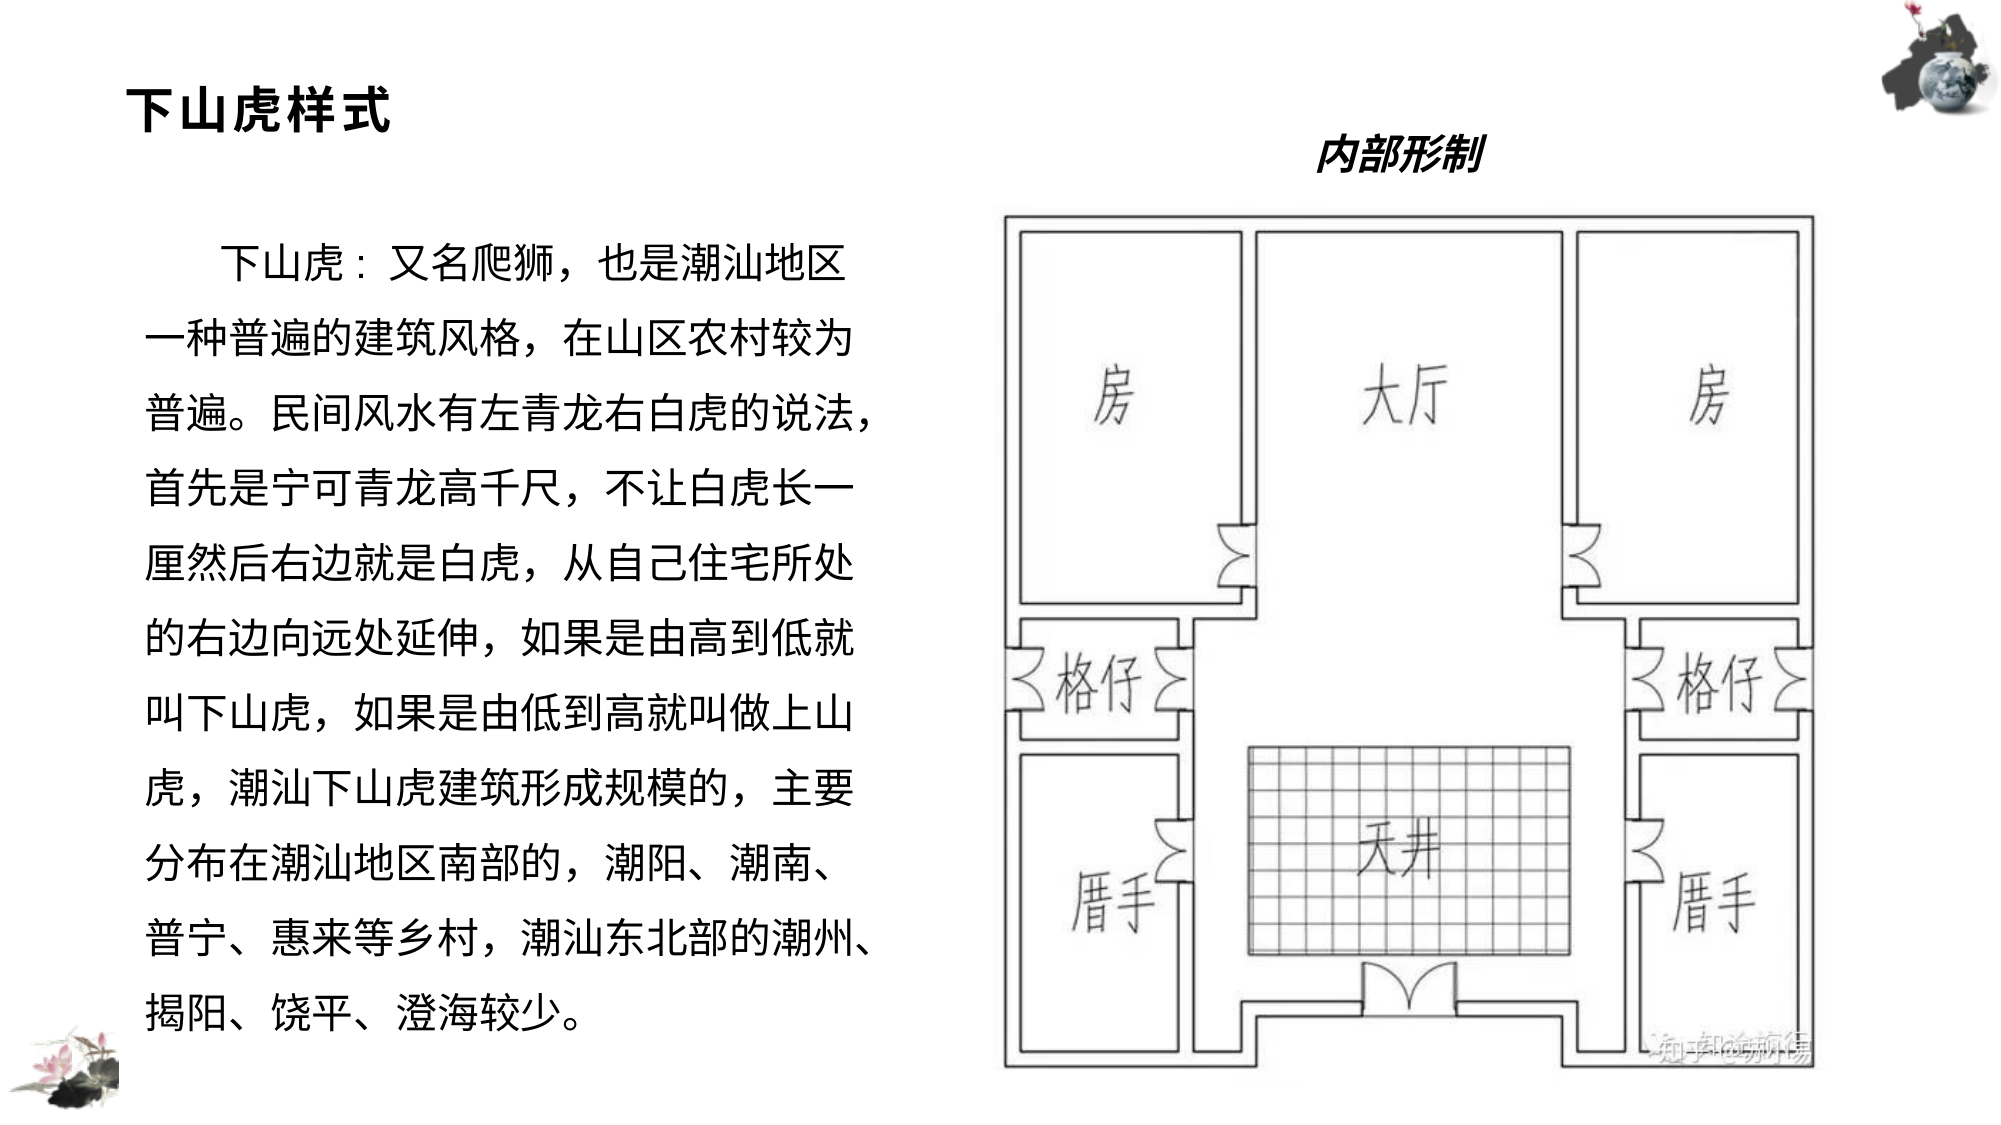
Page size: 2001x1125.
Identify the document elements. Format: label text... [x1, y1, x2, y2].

text_box 下山虎: 又名爬狮，也是潮汕地区一种普遍的建筑风格，在山区农村较为普遍。民间风水有左青龙右白虎的说法，首先是宁可青龙高千尺，不让白虎长一厘然后右边就是白虎，从自己住宅所处的右边向远处延伸，如果是由高到低就叫下山虎，如果是由低到高就叫做上山虎，潮汕下山虎建筑形成规模的，主要分布在潮汕地区南部的，潮阳、潮南、普宁、惠来等乡村，潮汕东北部的潮州、揭阳、饶平、澄海较少。 [130, 204, 873, 1125]
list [982, 204, 1837, 1089]
picture [0, 1006, 119, 1125]
picture [1881, 0, 2000, 118]
title 下山虎样式 [109, 72, 1891, 146]
text_box 内部形制 [982, 120, 1814, 186]
